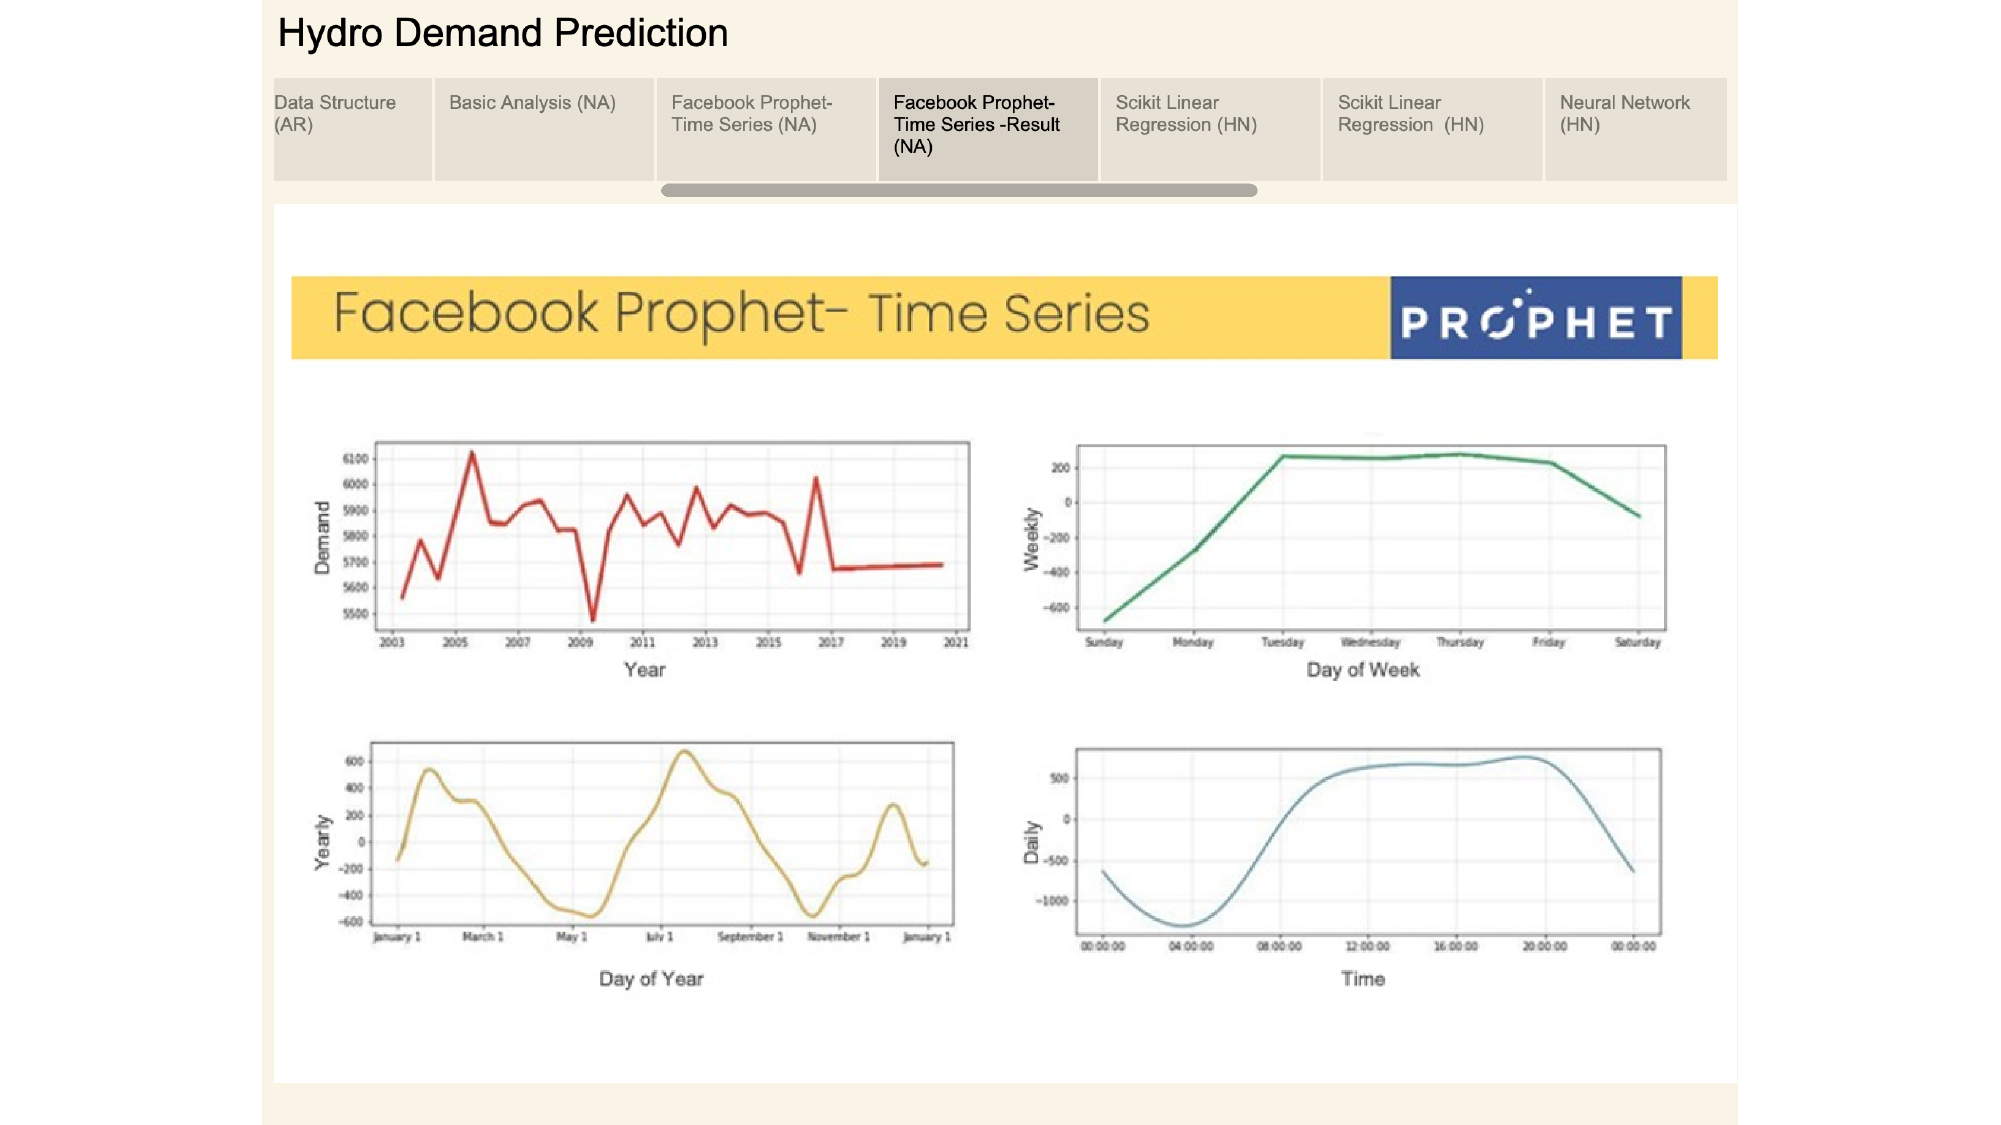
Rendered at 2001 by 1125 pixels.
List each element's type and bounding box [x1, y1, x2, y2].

picture [262, 0, 1738, 1125]
